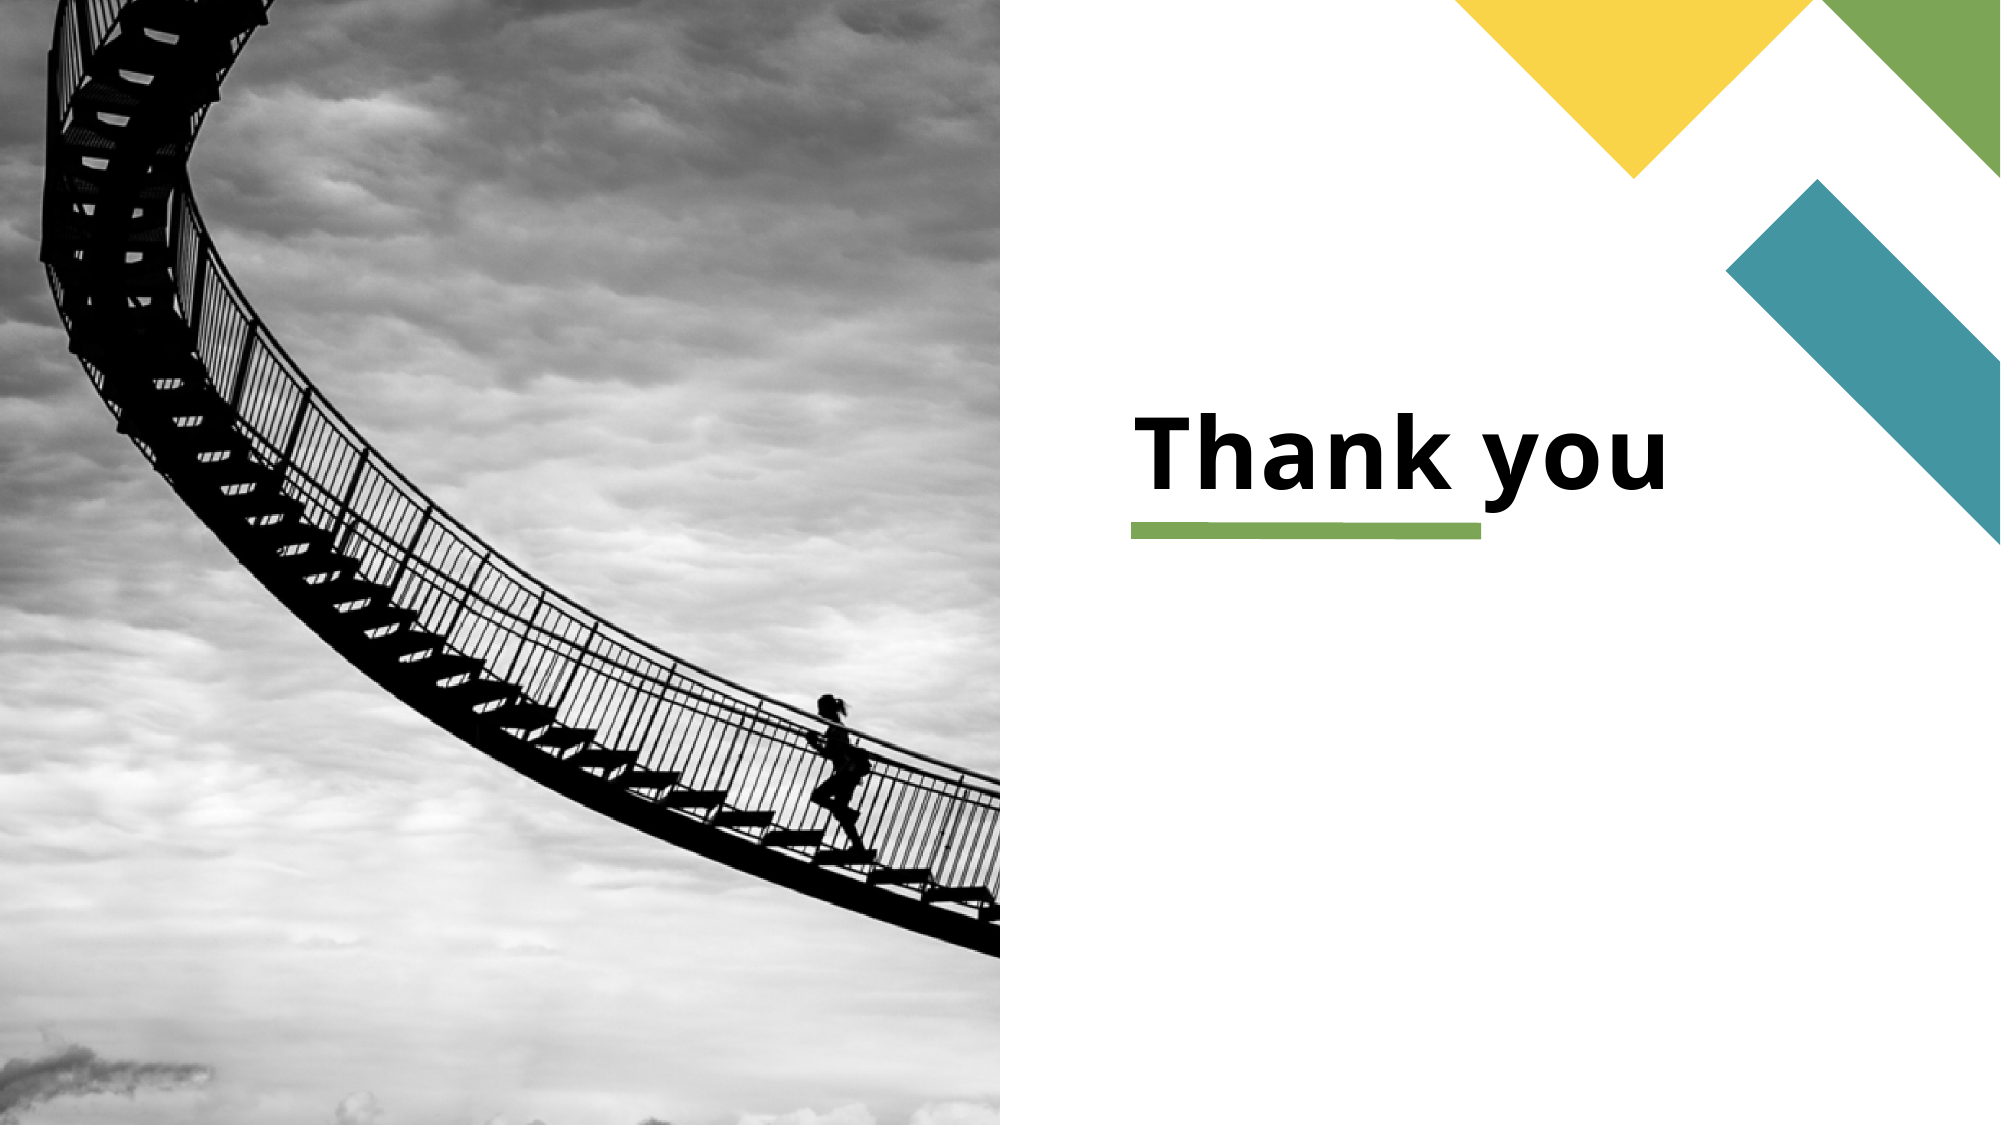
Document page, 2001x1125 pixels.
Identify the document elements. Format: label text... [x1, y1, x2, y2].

title Thank you [1133, 356, 2000, 511]
picture [0, 0, 1000, 1125]
